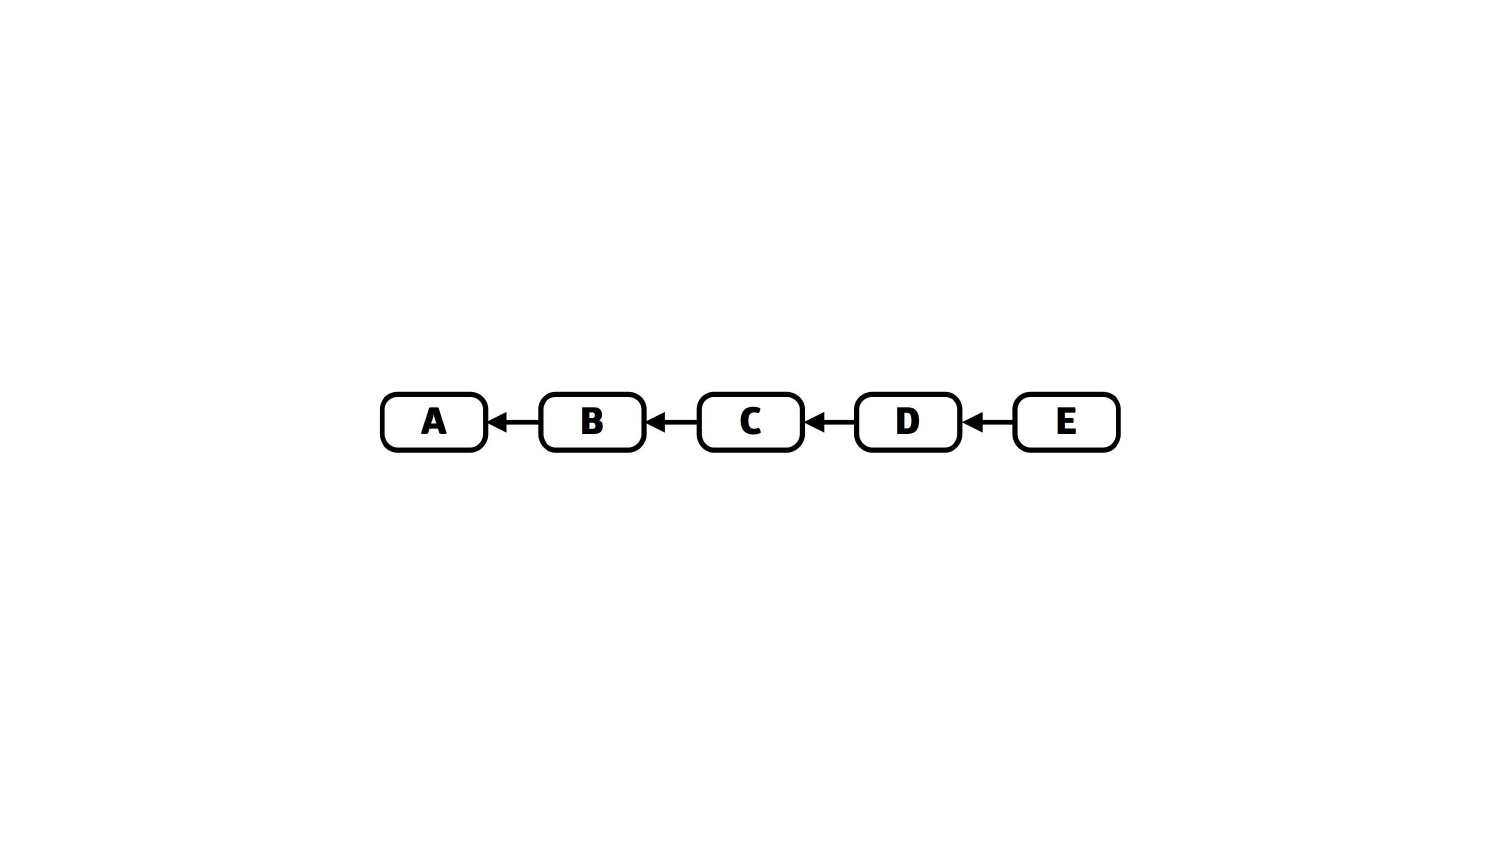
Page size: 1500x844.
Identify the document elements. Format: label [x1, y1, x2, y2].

picture [220, 24, 1280, 819]
